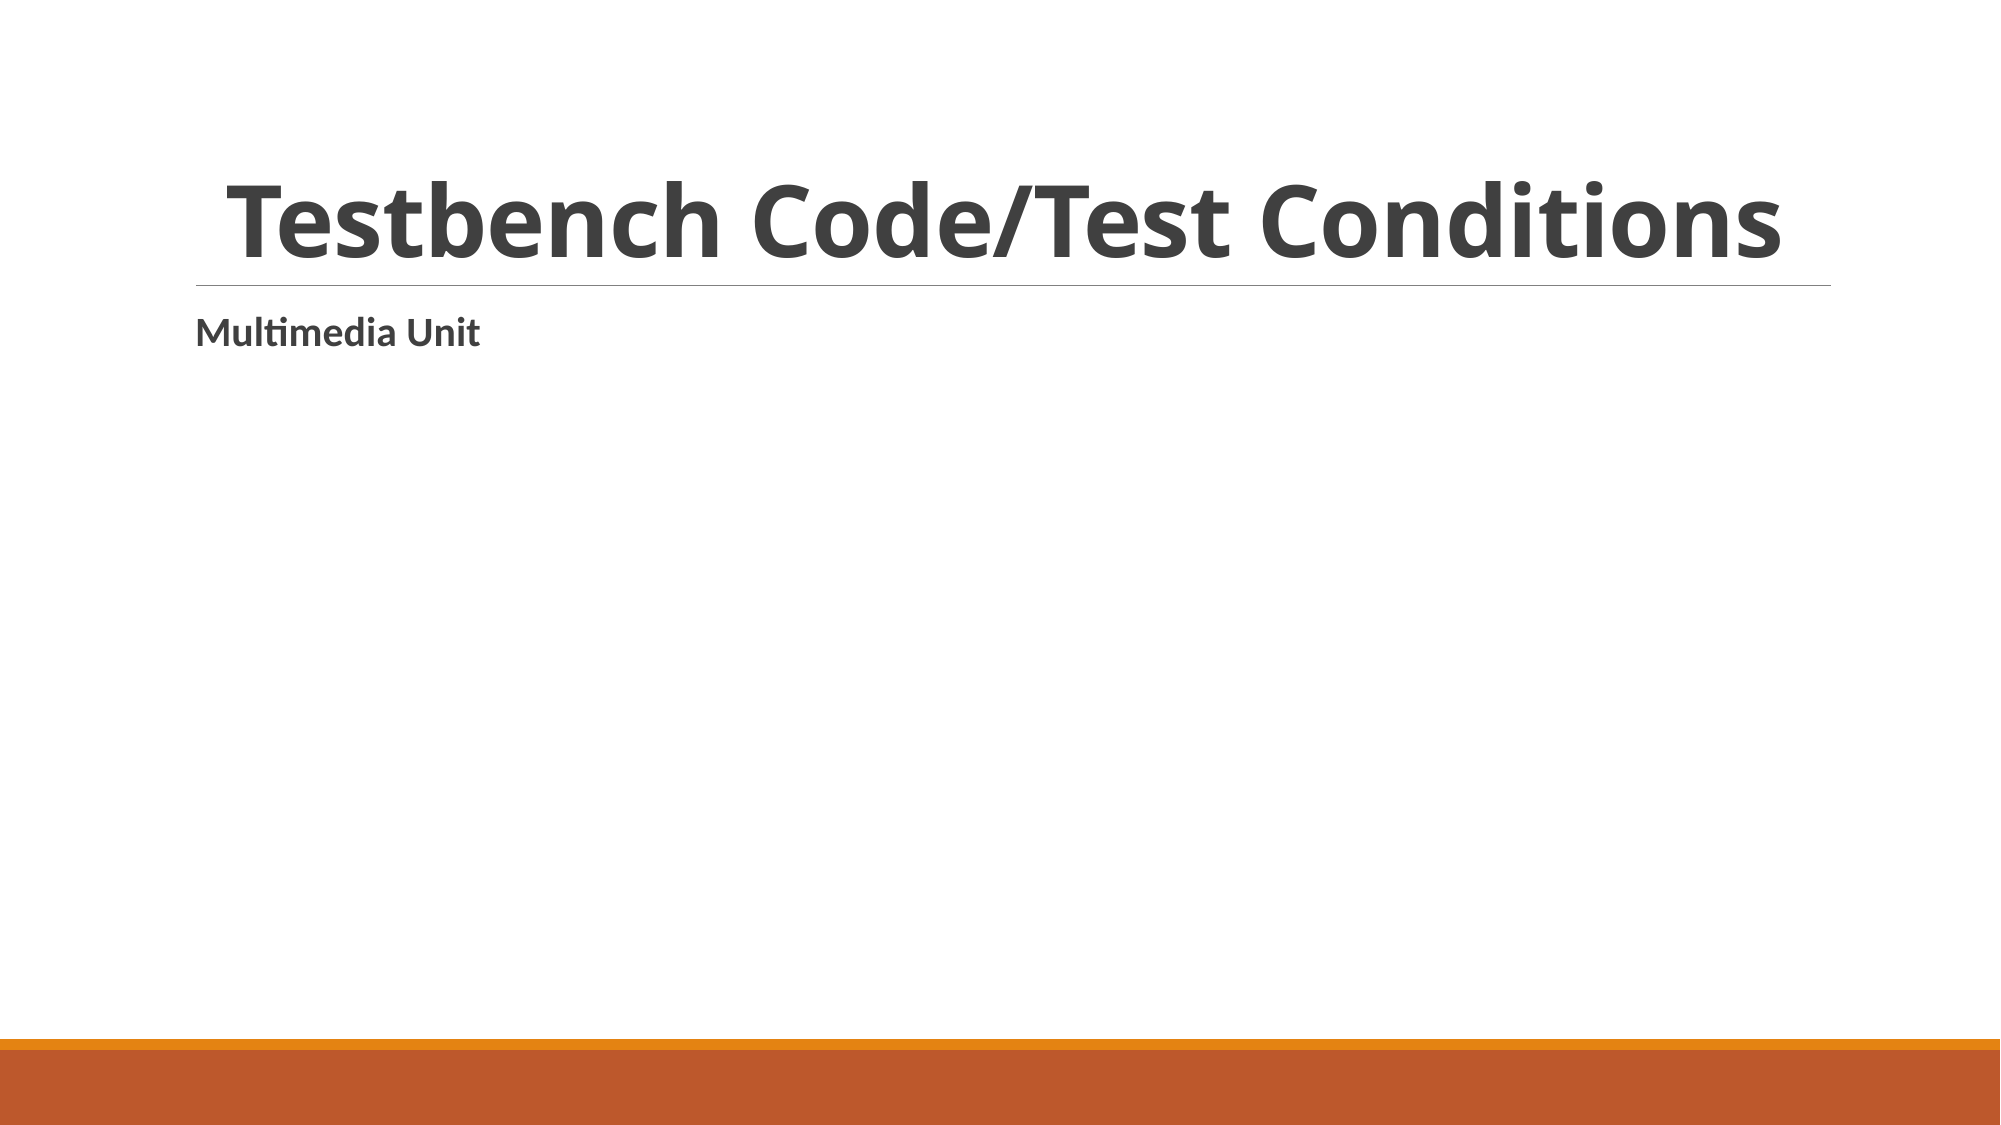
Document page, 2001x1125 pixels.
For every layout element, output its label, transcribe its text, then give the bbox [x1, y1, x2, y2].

list Multimedia Unit [180, 302, 1830, 963]
title Testbench Code/Test Conditions [180, 47, 1830, 285]
